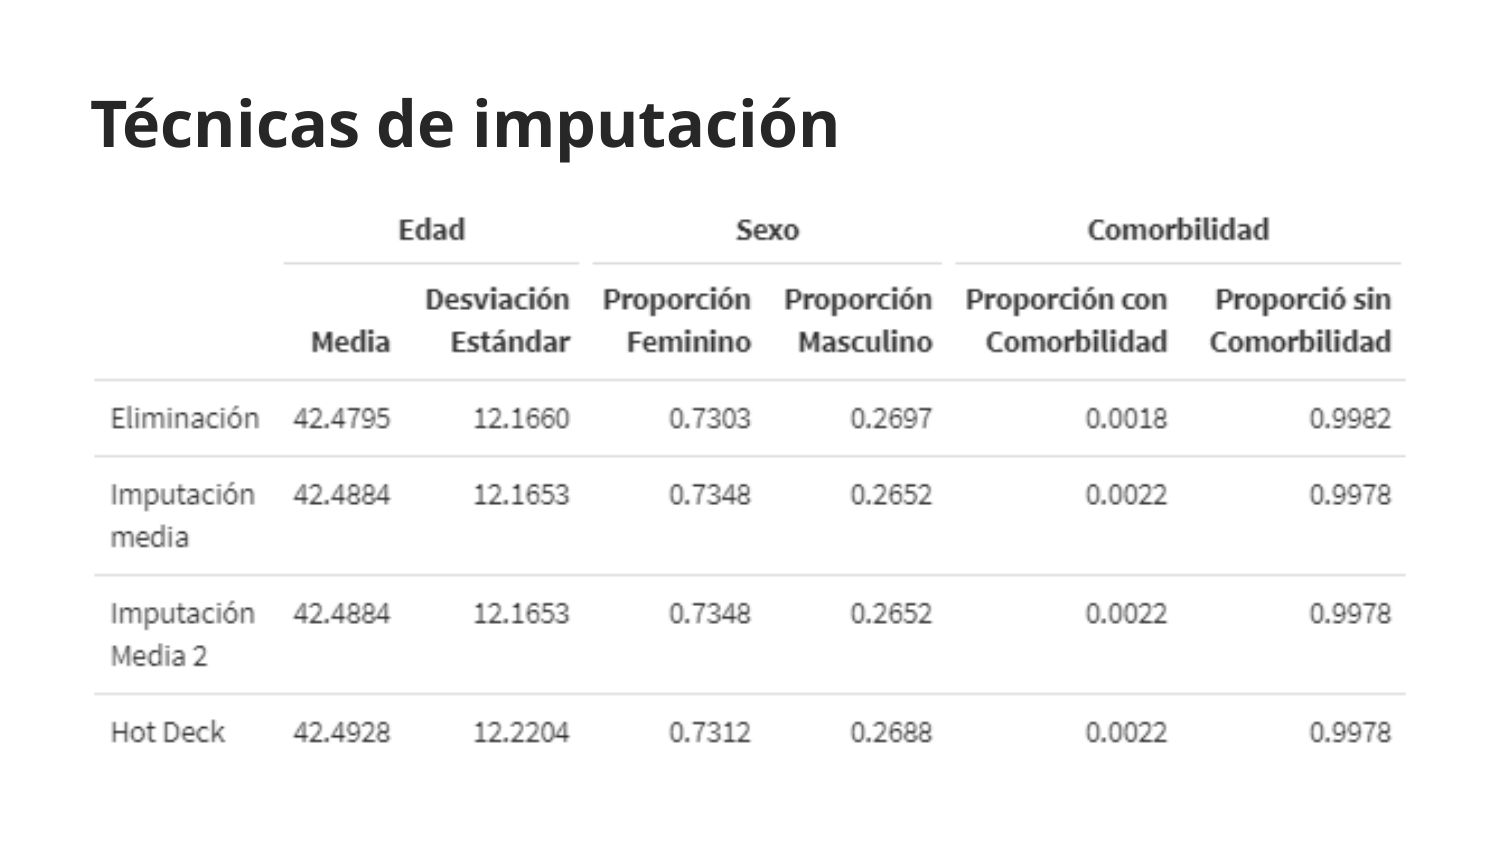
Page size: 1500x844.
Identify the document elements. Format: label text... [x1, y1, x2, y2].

title Técnicas de imputación [75, 67, 1425, 162]
picture [93, 185, 1406, 810]
